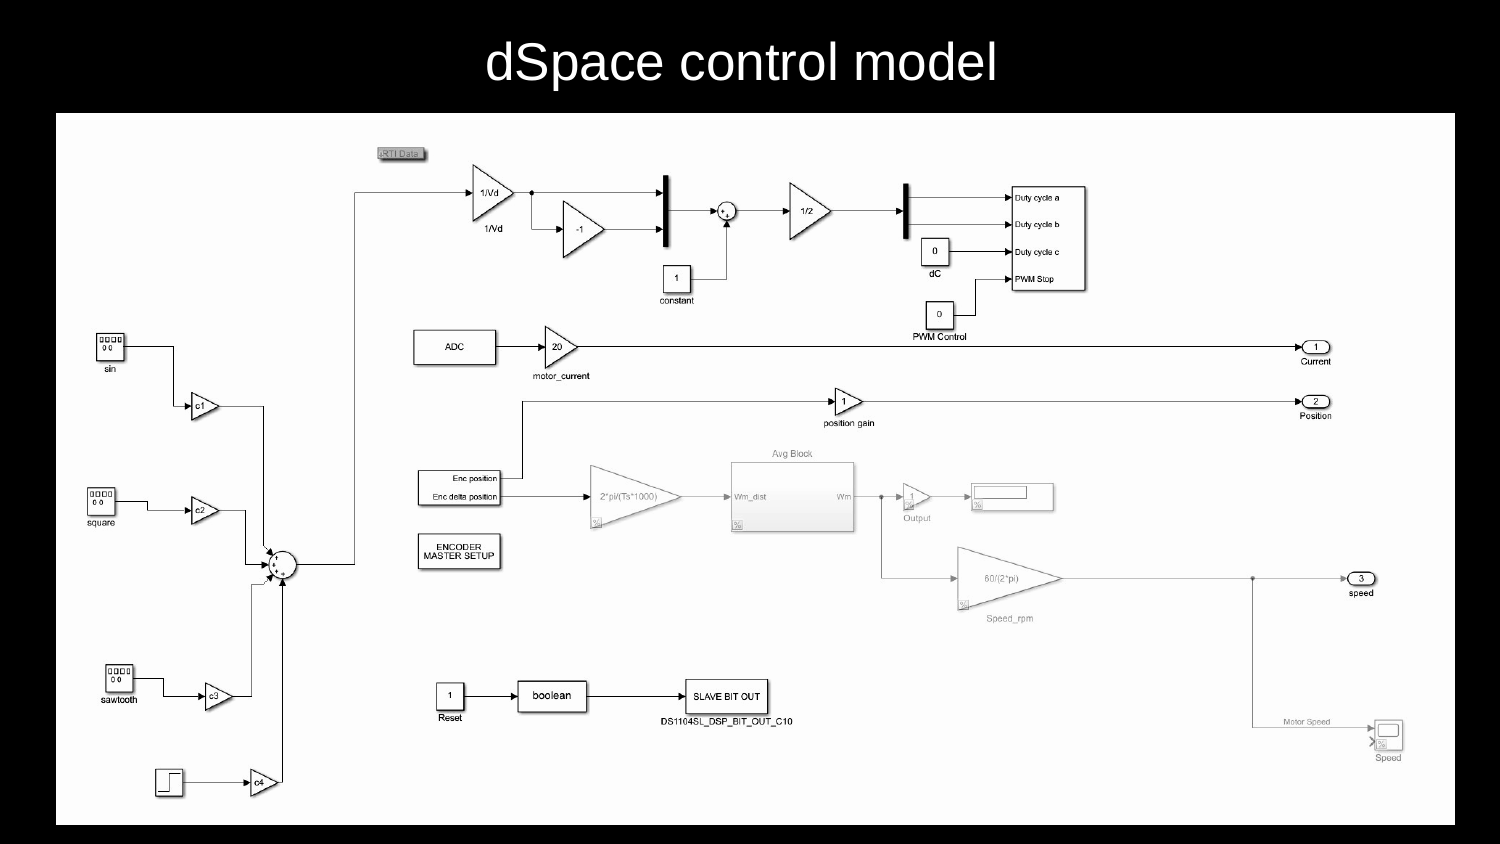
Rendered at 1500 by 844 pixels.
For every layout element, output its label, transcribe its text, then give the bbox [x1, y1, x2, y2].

picture [56, 113, 1455, 825]
title dSpace control model [43, 12, 1441, 107]
